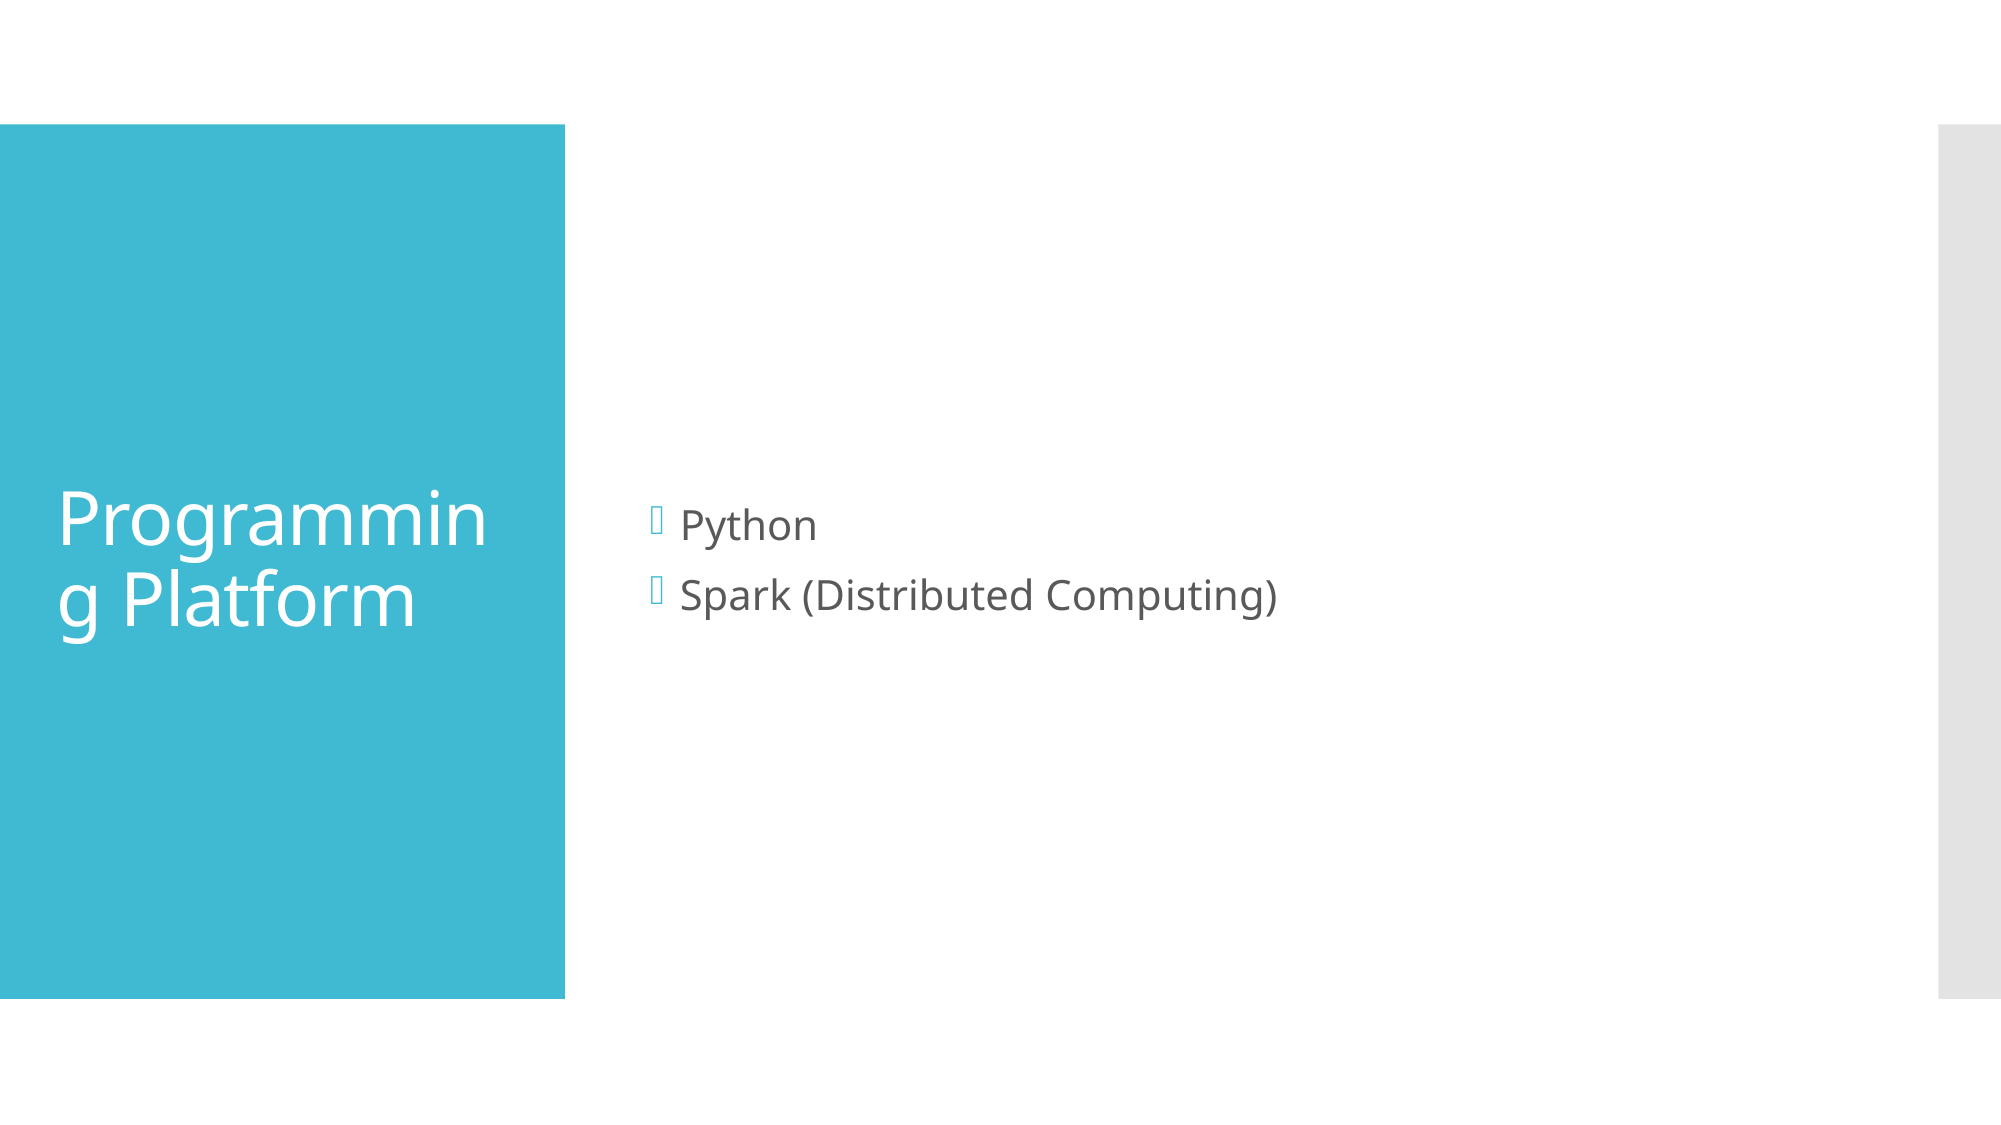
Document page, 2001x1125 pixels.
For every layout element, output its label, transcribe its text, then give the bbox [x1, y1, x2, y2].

list Python Spark (Distributed Computing) [634, 141, 1835, 982]
title Programming Platform [41, 184, 525, 940]
